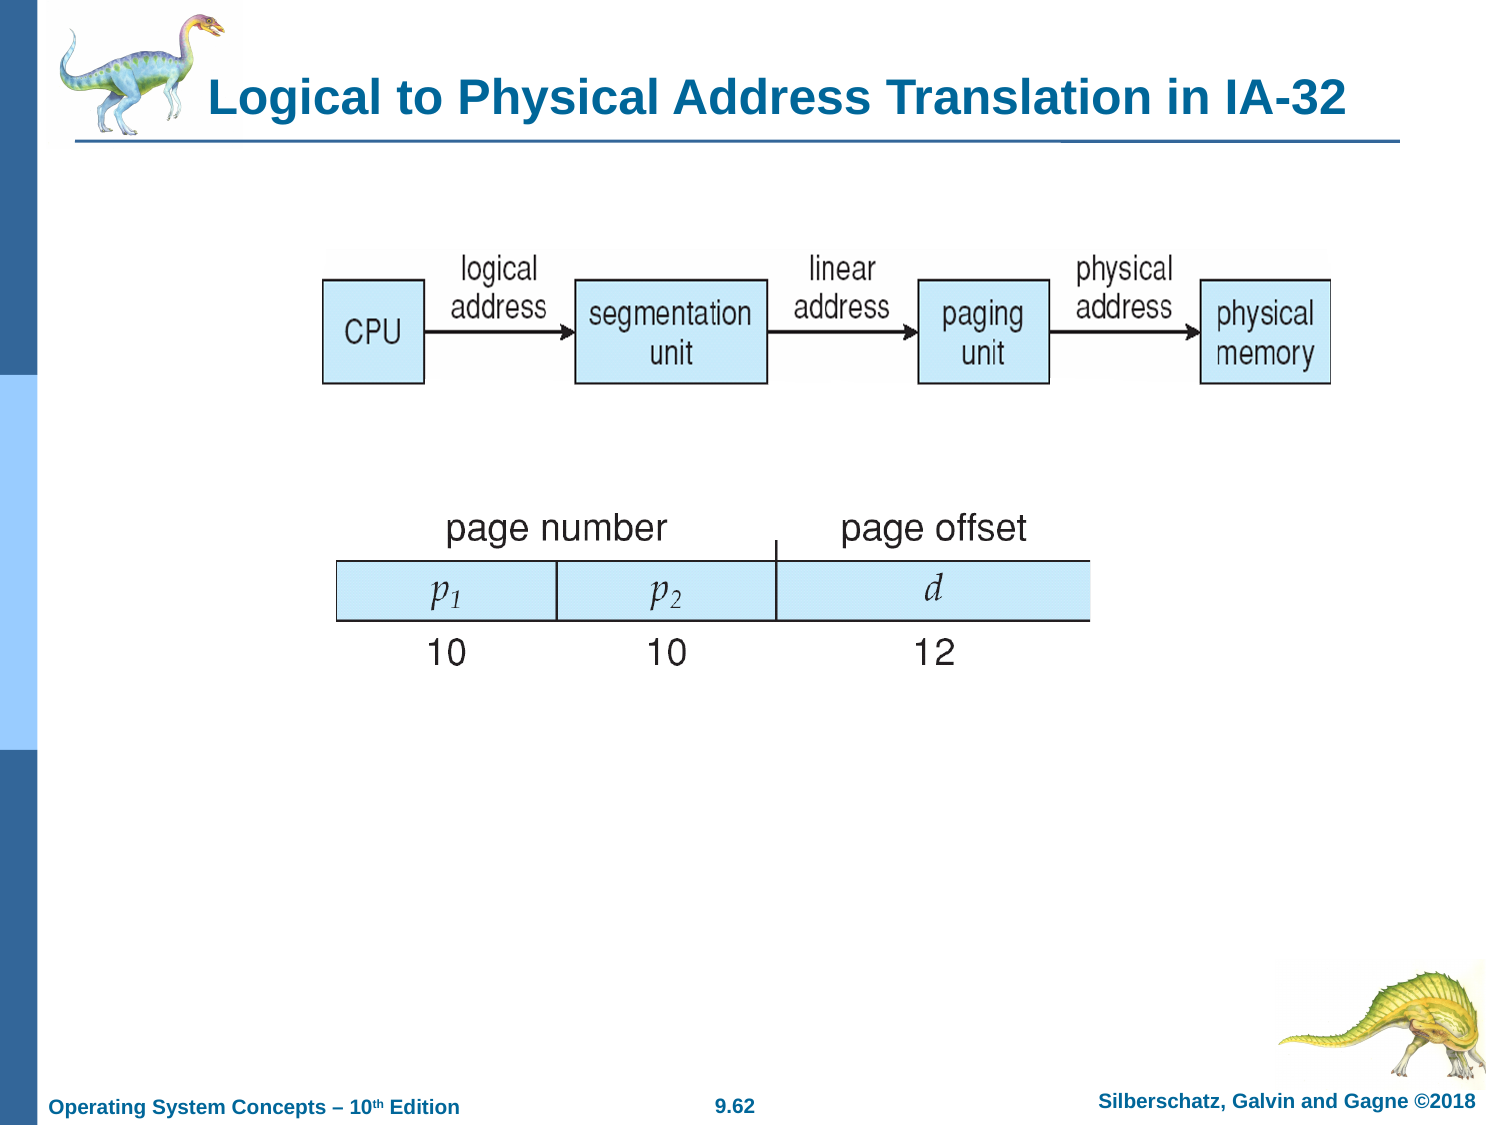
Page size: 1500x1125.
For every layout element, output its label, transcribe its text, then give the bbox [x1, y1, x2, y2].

picture [46, 0, 243, 149]
picture [335, 505, 1091, 672]
title Logical to Physical Address Translation in IA-32 [148, 30, 1407, 133]
picture [320, 249, 1331, 385]
picture [1275, 959, 1486, 1090]
